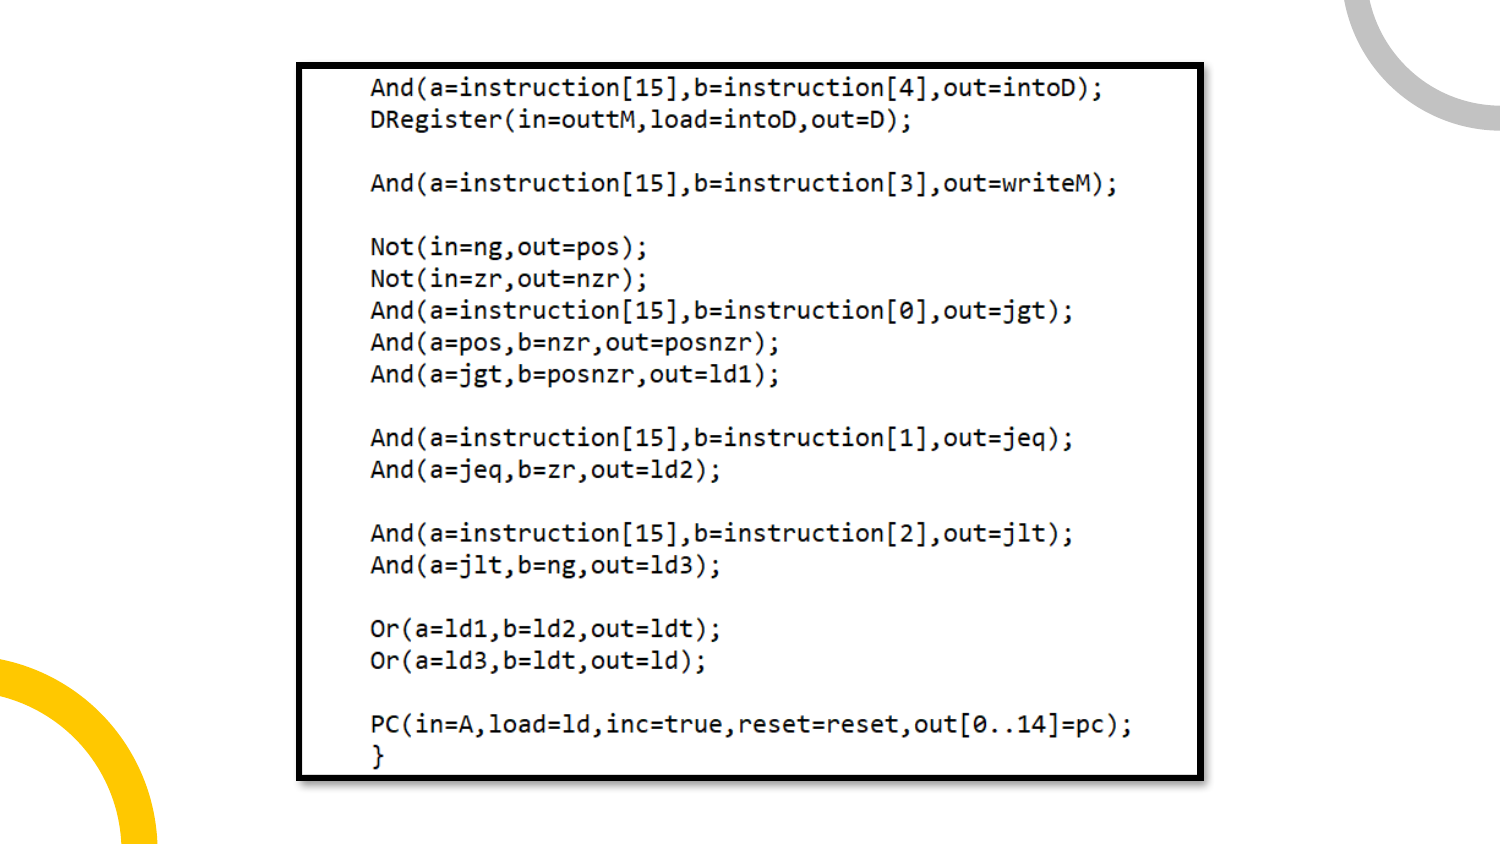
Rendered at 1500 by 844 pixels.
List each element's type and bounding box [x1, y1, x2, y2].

picture [302, 68, 1198, 776]
